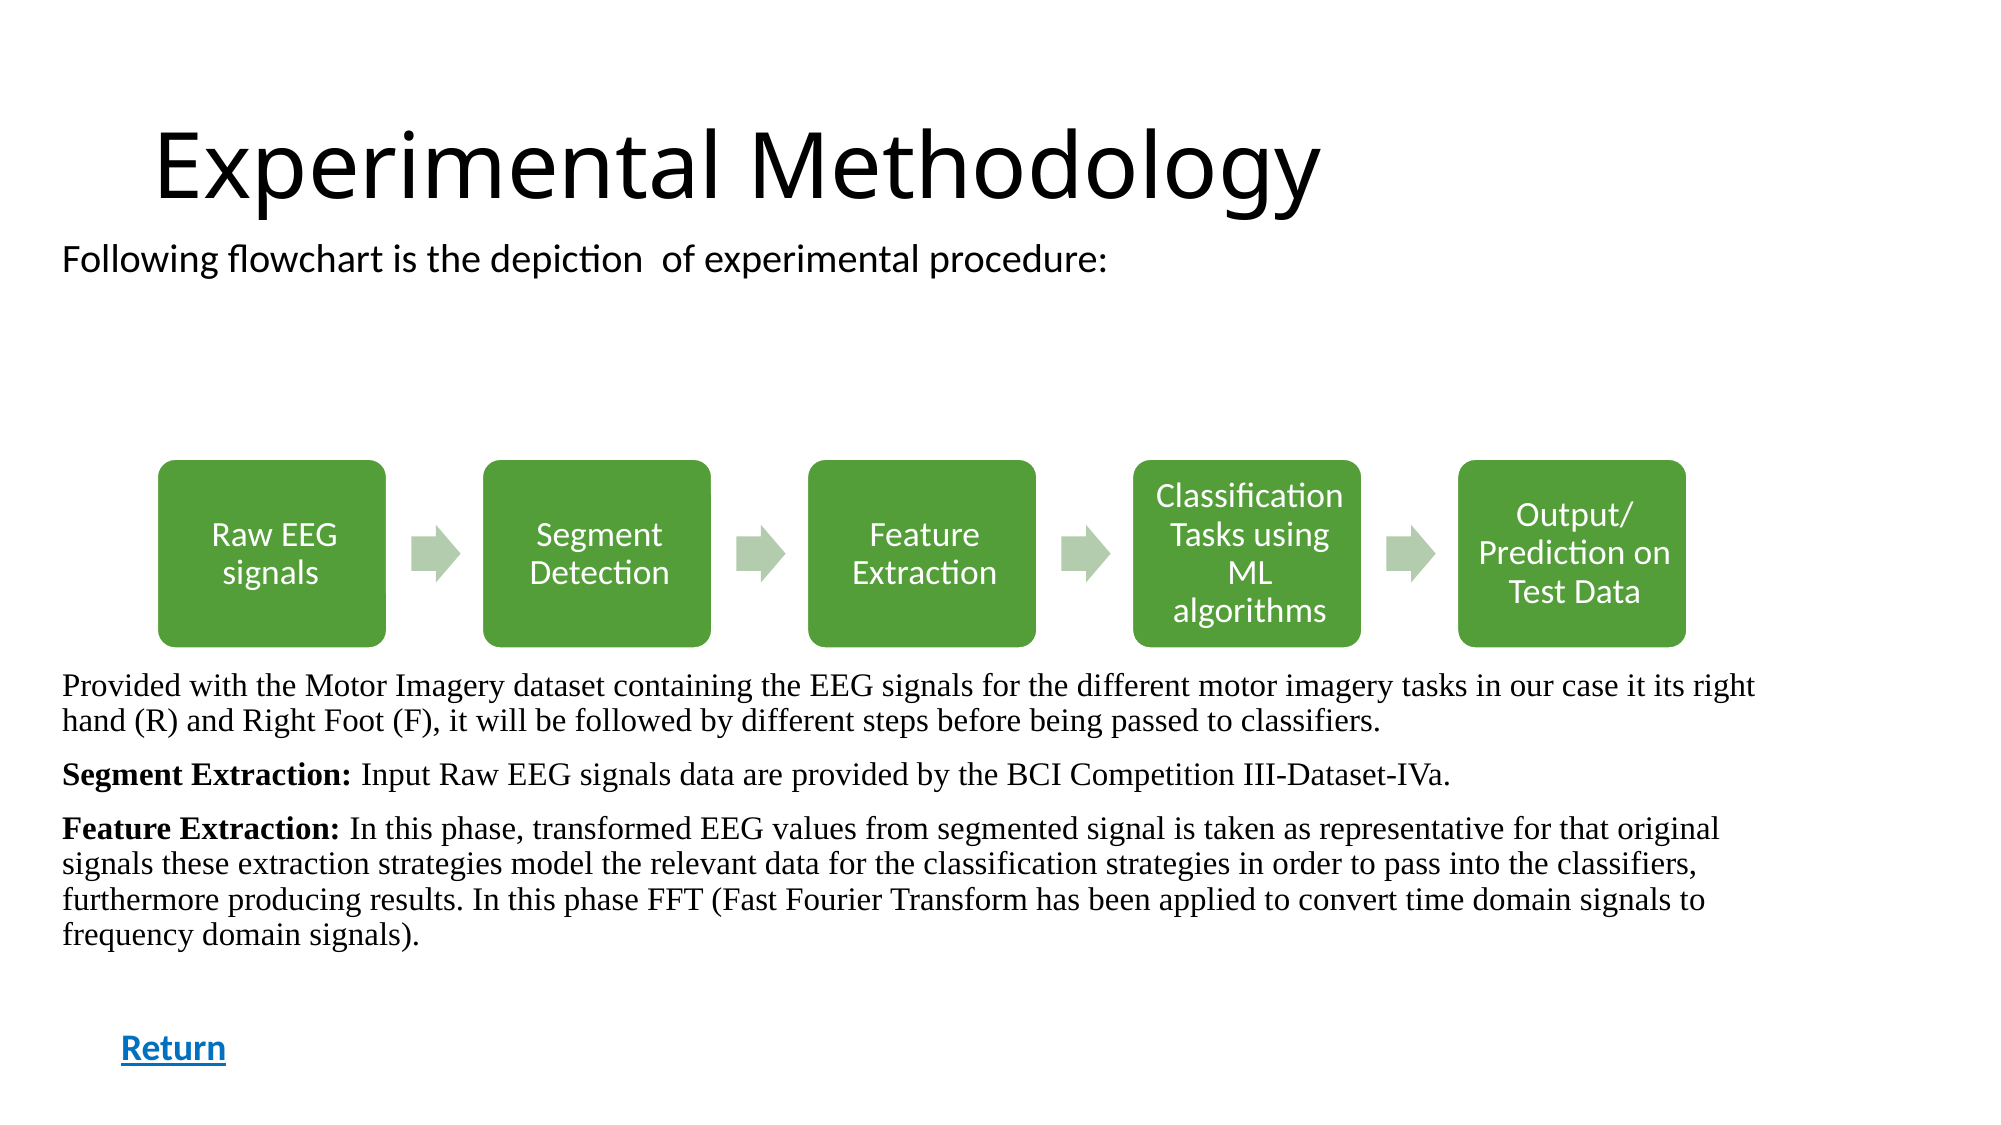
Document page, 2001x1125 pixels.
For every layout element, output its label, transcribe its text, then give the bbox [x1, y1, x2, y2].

list Following flowchart is the depiction of experimental procedure: Provided with the Motor Imagery dataset containing the EEG signals for the different motor imagery tasks in our case it its right hand (R) and Right Foot (F), it will be followed by different steps before being passed to classifiers. Segment Extraction: Input Raw EEG signals data are provided by the BCI Competition III-Dataset-IVa. Feature Extraction: In this phase, transformed EEG values from segmented signal is taken as representative for that original signals these extraction strategies model the relevant data for the classification strategies in order to pass into the classifiers, furthermore producing results. In this phase FFT (Fast Fourier Transform has been applied to convert time domain signals to frequency domain signals). [45, 228, 1819, 966]
text_box Return [106, 1015, 260, 1076]
title Experimental Methodology [137, 59, 1863, 278]
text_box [154, 388, 1690, 719]
